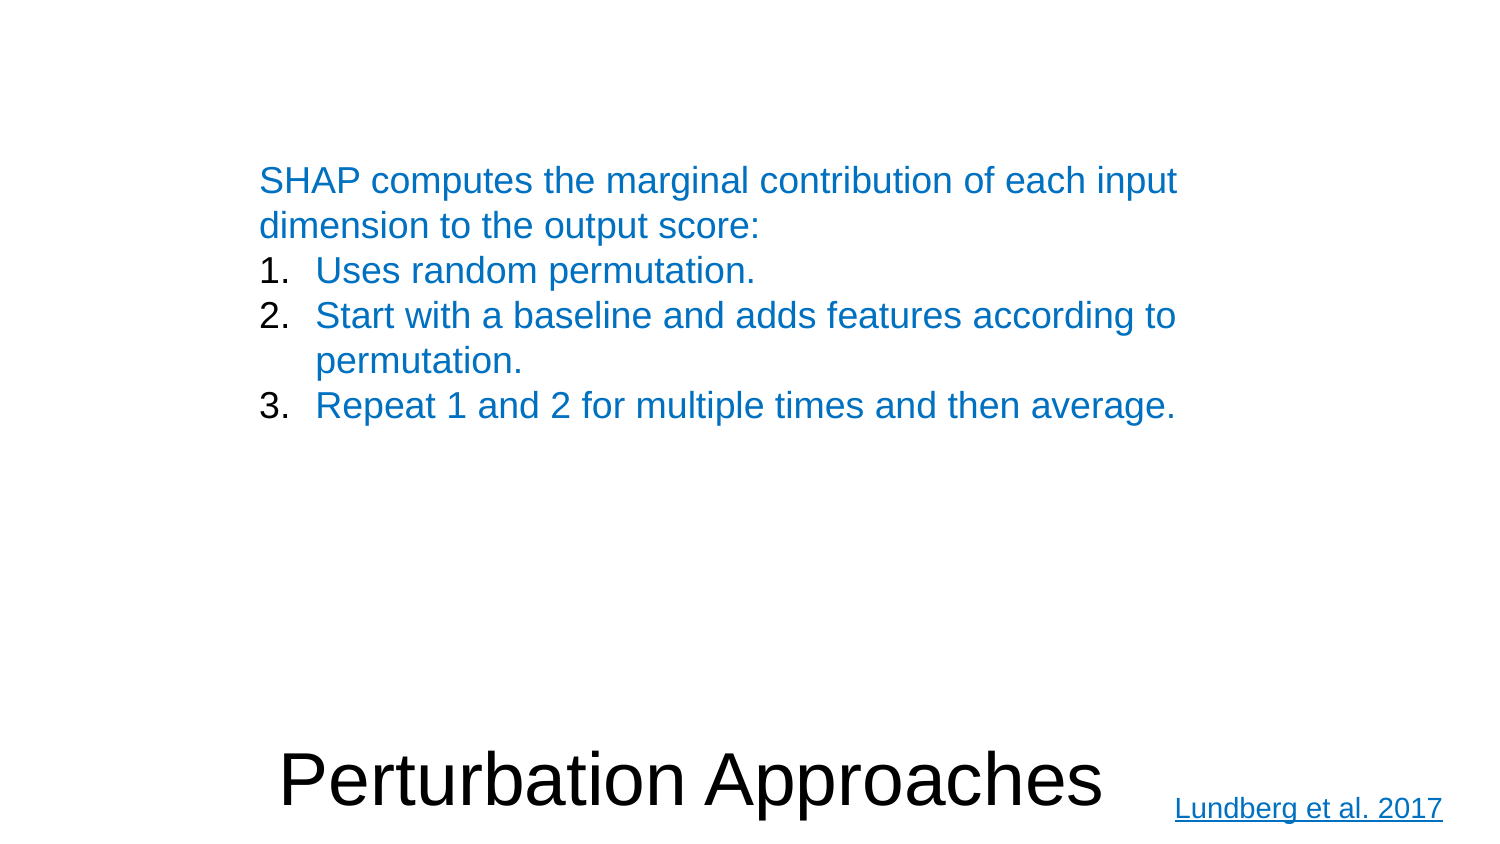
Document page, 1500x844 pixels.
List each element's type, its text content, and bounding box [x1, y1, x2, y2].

text_box Lundberg et al. 2017 [1159, 781, 1459, 832]
text_box SHAP computes the marginal contribution of each input dimension to the output score: Uses random permutation. Start with a baseline and adds features according to permutation. Repeat 1 and 2 for multiple times and then average. [244, 148, 1251, 433]
text_box Perturbation Approaches [264, 723, 1141, 829]
